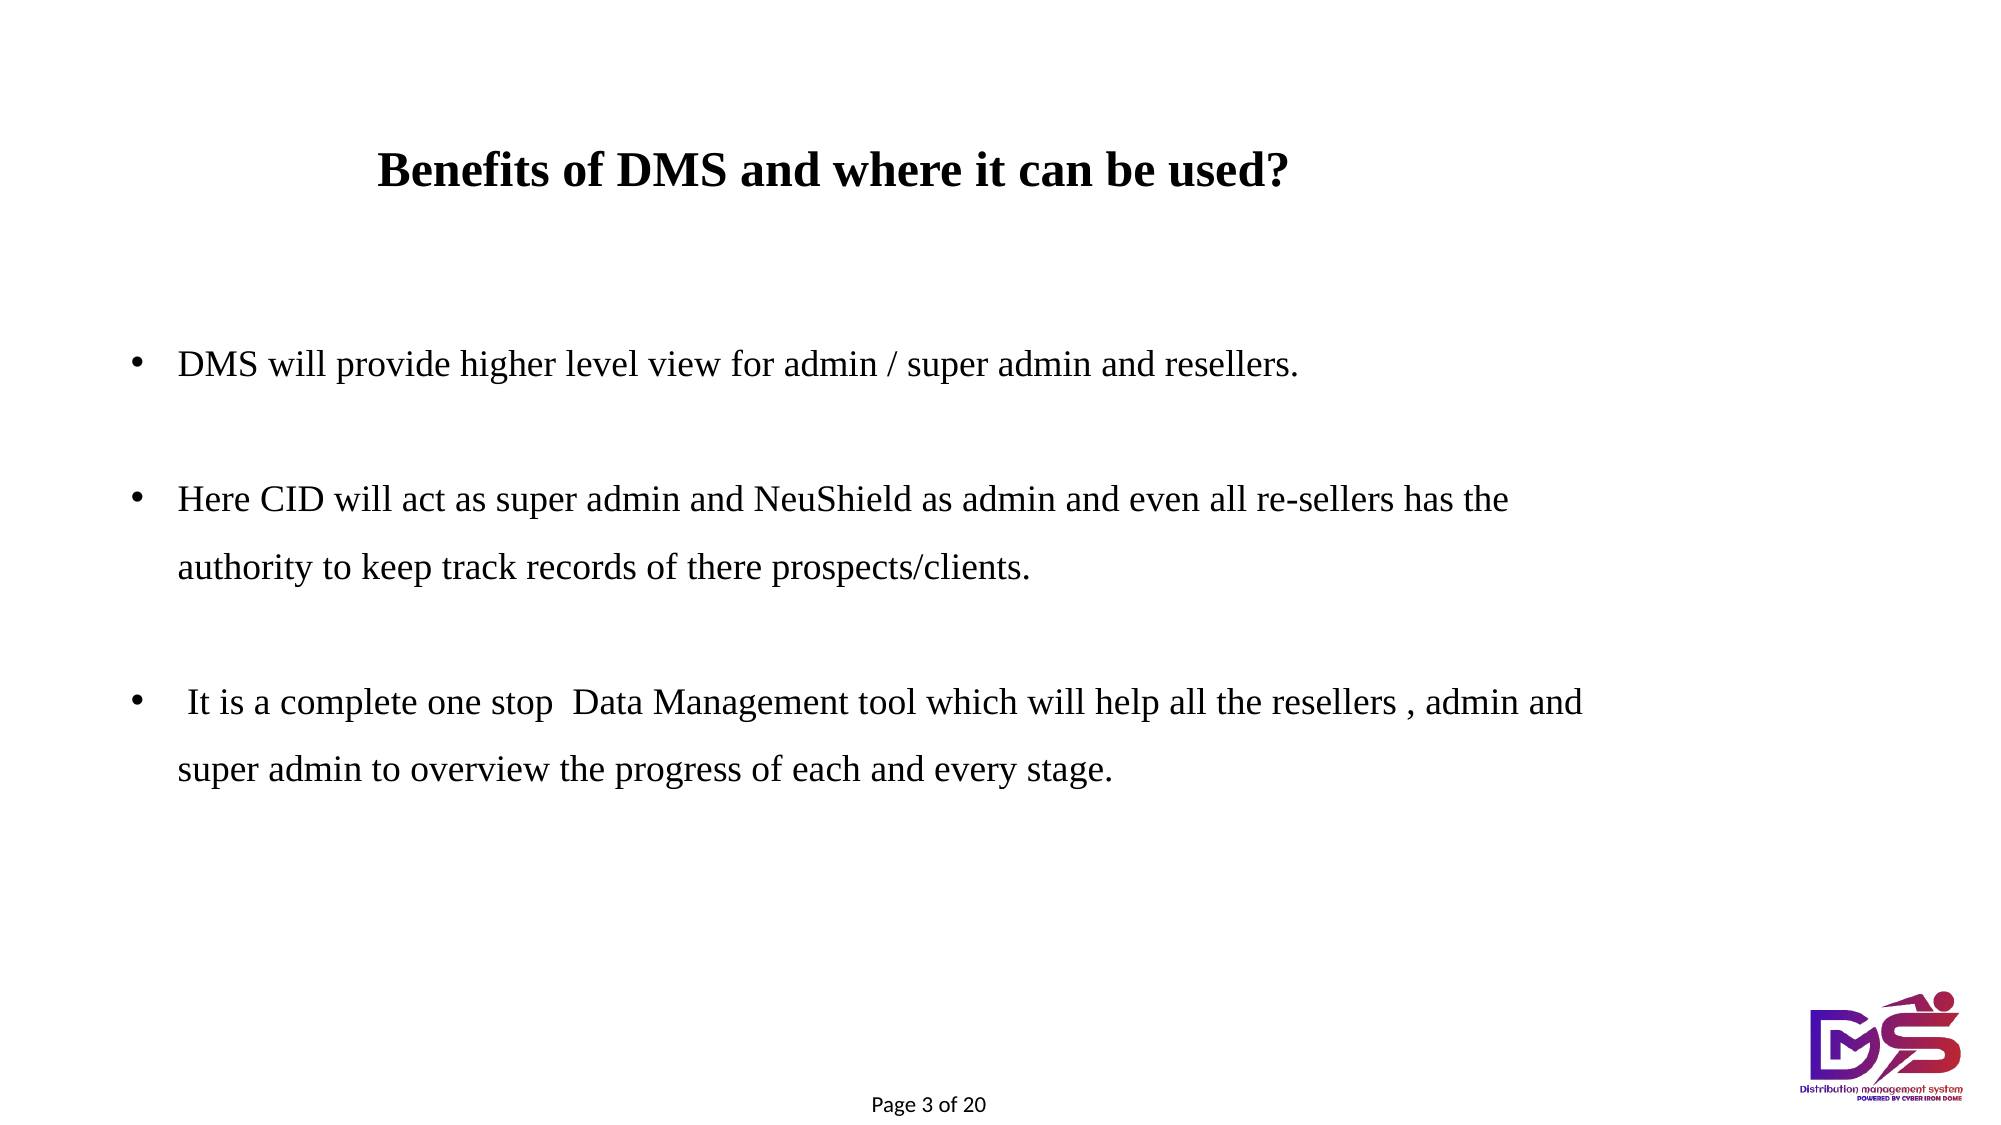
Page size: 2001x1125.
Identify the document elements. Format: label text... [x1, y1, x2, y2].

text_box Benefits of DMS and where it can be used? [115, 128, 1553, 264]
text_box DMS will provide higher level view for admin / super admin and resellers. Here CID will act as super admin and NeuShield as admin and even all re-sellers has the authority to keep track records of there prospects/clients. It is a complete one stop Data Management tool which will help all the resellers , admin and super admin to overview the progress of each and every stage. [115, 309, 1626, 797]
text_box Page 3 of 20 [856, 1082, 1002, 1125]
picture [1771, 981, 2000, 1125]
